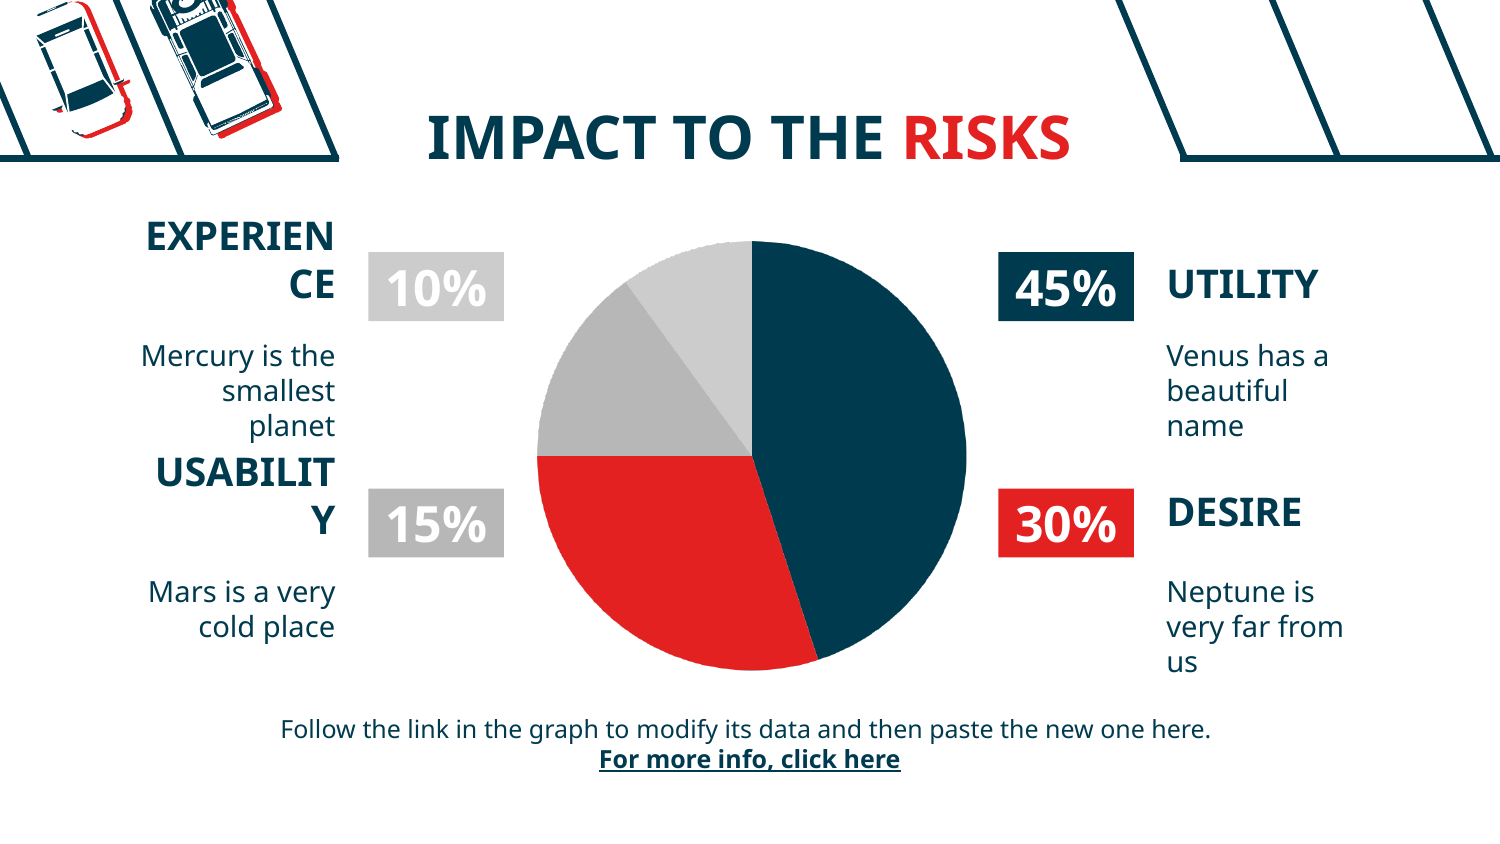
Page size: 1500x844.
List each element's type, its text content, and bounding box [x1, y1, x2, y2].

subtitle USABILITY [119, 496, 351, 558]
subtitle EXPERIENCE [119, 260, 351, 322]
title 30% [998, 488, 1134, 558]
title 15% [368, 488, 504, 558]
title IMPACT TO THE RISKS [118, 88, 1382, 183]
picture [512, 217, 990, 695]
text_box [1101, 0, 1500, 160]
subtitle UTILITY [1151, 260, 1383, 322]
subtitle Venus has a beautiful name [1151, 322, 1383, 406]
subtitle Mercury is the smallest planet [119, 322, 351, 406]
title 45% [998, 252, 1134, 322]
subtitle Mars is a very cold place [119, 558, 351, 642]
title 10% [368, 252, 504, 322]
subtitle Neptune is very far from us [1151, 558, 1383, 642]
subtitle DESIRE [1151, 488, 1383, 550]
subtitle Follow the link in the graph to modify its data and then paste the new one here. For more info, click here [117, 719, 1383, 771]
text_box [0, 0, 340, 160]
